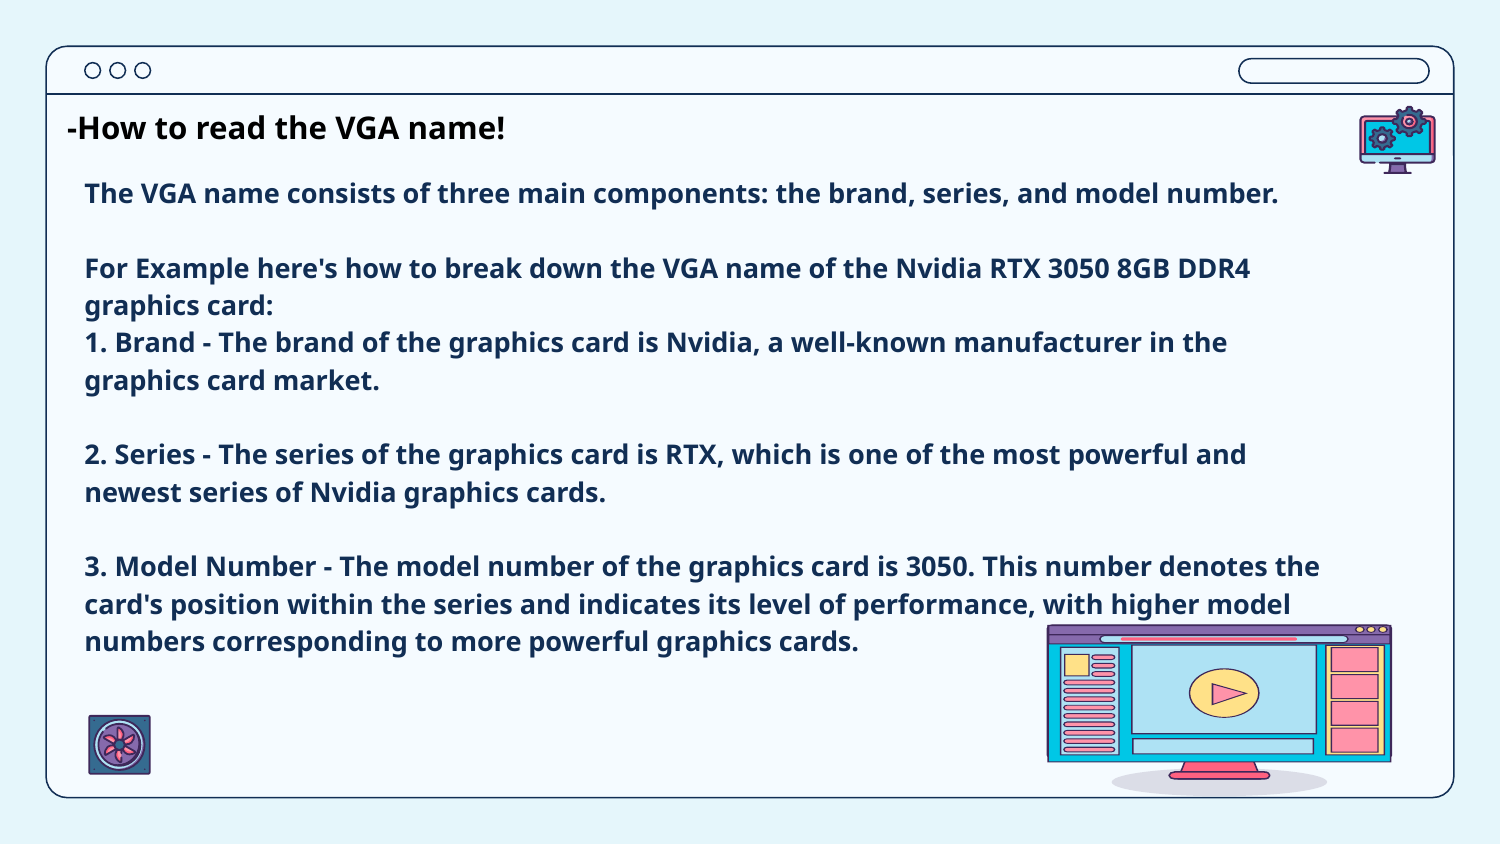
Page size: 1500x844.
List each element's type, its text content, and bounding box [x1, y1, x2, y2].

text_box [88, 714, 151, 775]
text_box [1047, 624, 1392, 763]
text_box -How to read the VGA name! [52, 93, 604, 161]
subtitle The VGA name consists of three main components: the brand, series, and model number. For Example here's how to break down the VGA name of the Nvidia RTX 3050 8GB DDR4 graphics card: 1. Brand - The brand of the graphics card is Nvidia, a well-known manufacturer in the graphics card market. 2. Series - The series of the graphics card is RTX, which is one of the most powerful and newest series of Nvidia graphics cards. 3. Model Number - The model number of the graphics card is 3050. This number denotes the card's position within the series and indicates its level of performance, with higher model numbers corresponding to more powerful graphics cards. [69, 156, 1360, 688]
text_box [1359, 105, 1436, 175]
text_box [1047, 770, 1392, 797]
